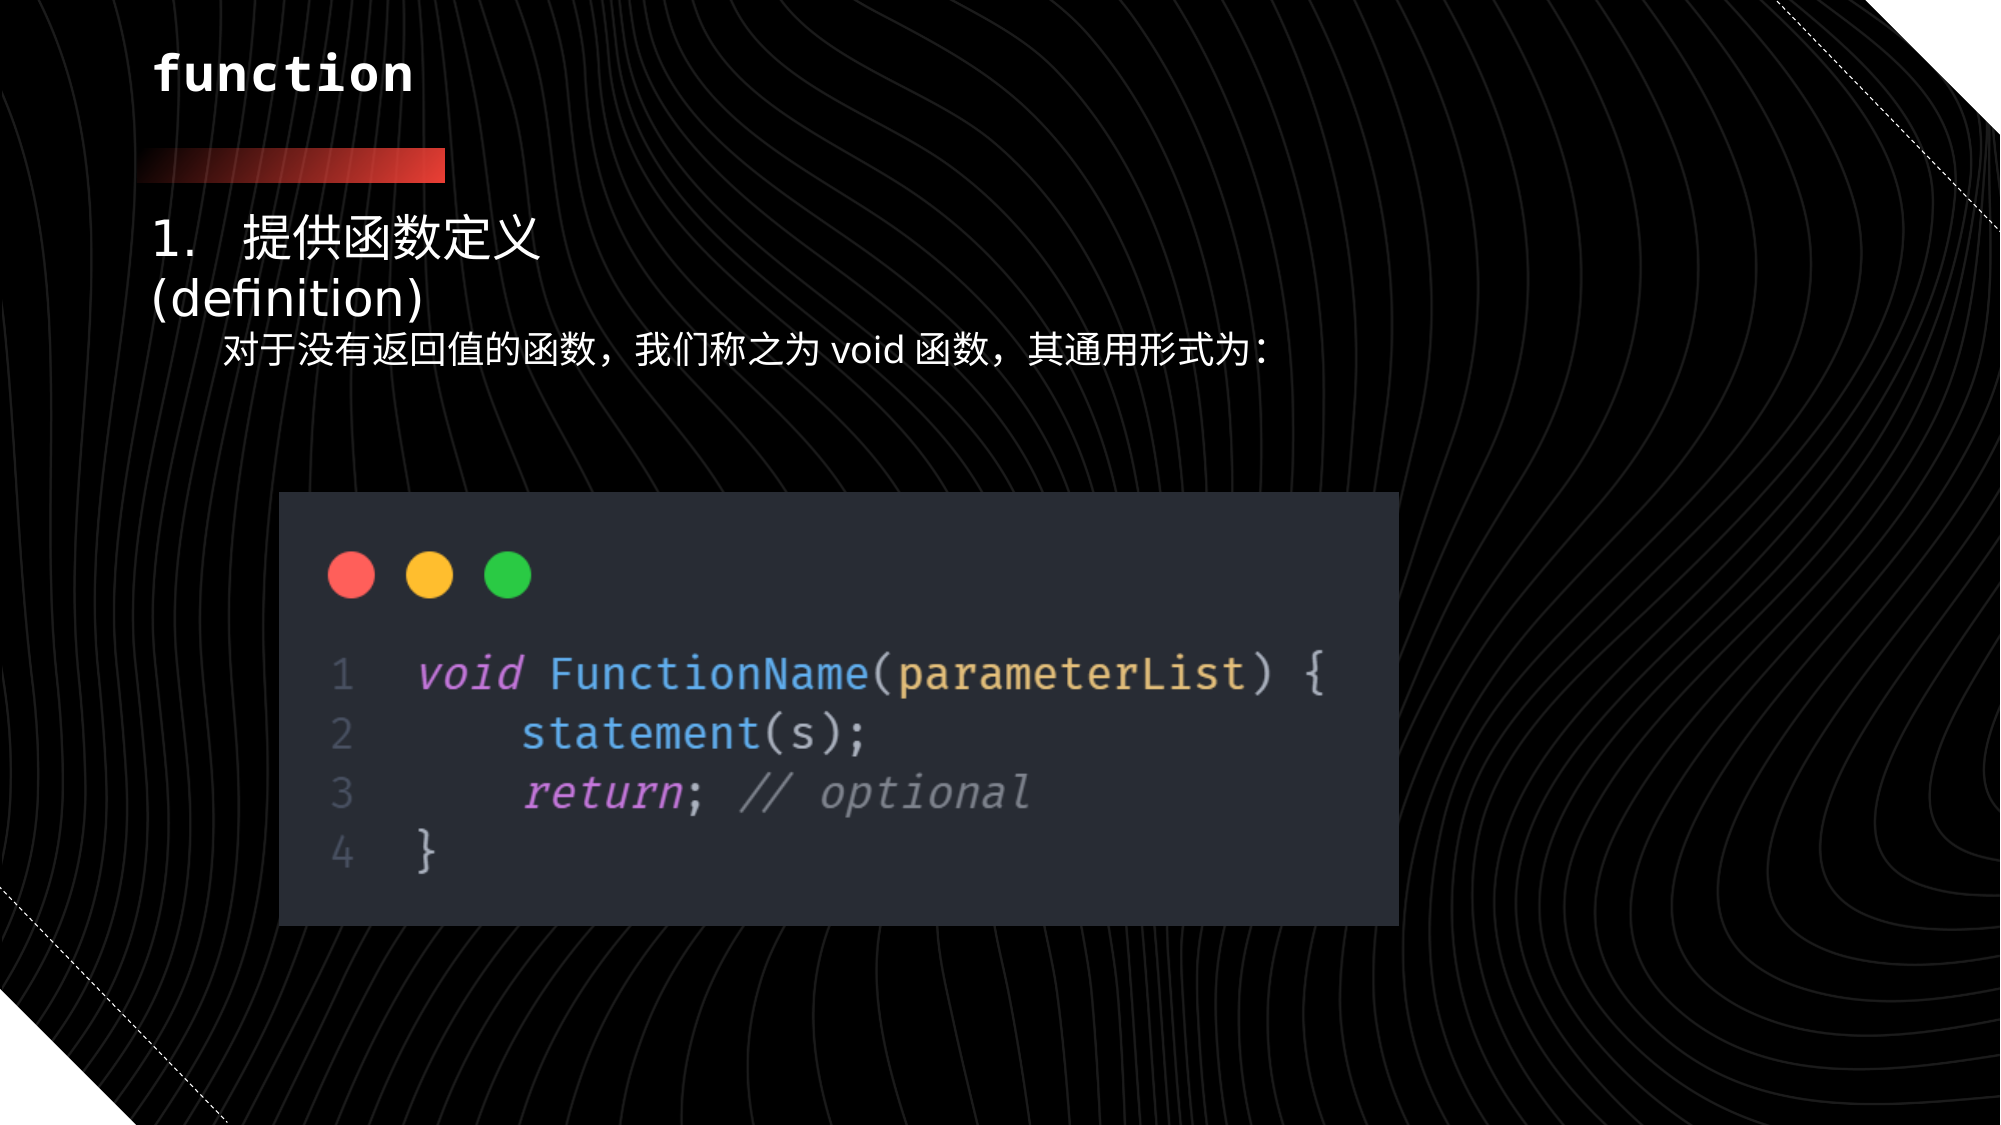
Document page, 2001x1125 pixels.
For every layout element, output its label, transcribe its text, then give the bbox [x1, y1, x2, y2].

text_box 对于没有返回值的函数，我们称之为void函数，其通用形式为： [207, 318, 1353, 379]
title function [136, 27, 1863, 124]
text_box 1. 提供函数定义(definition) [136, 199, 839, 335]
picture [279, 492, 1399, 926]
